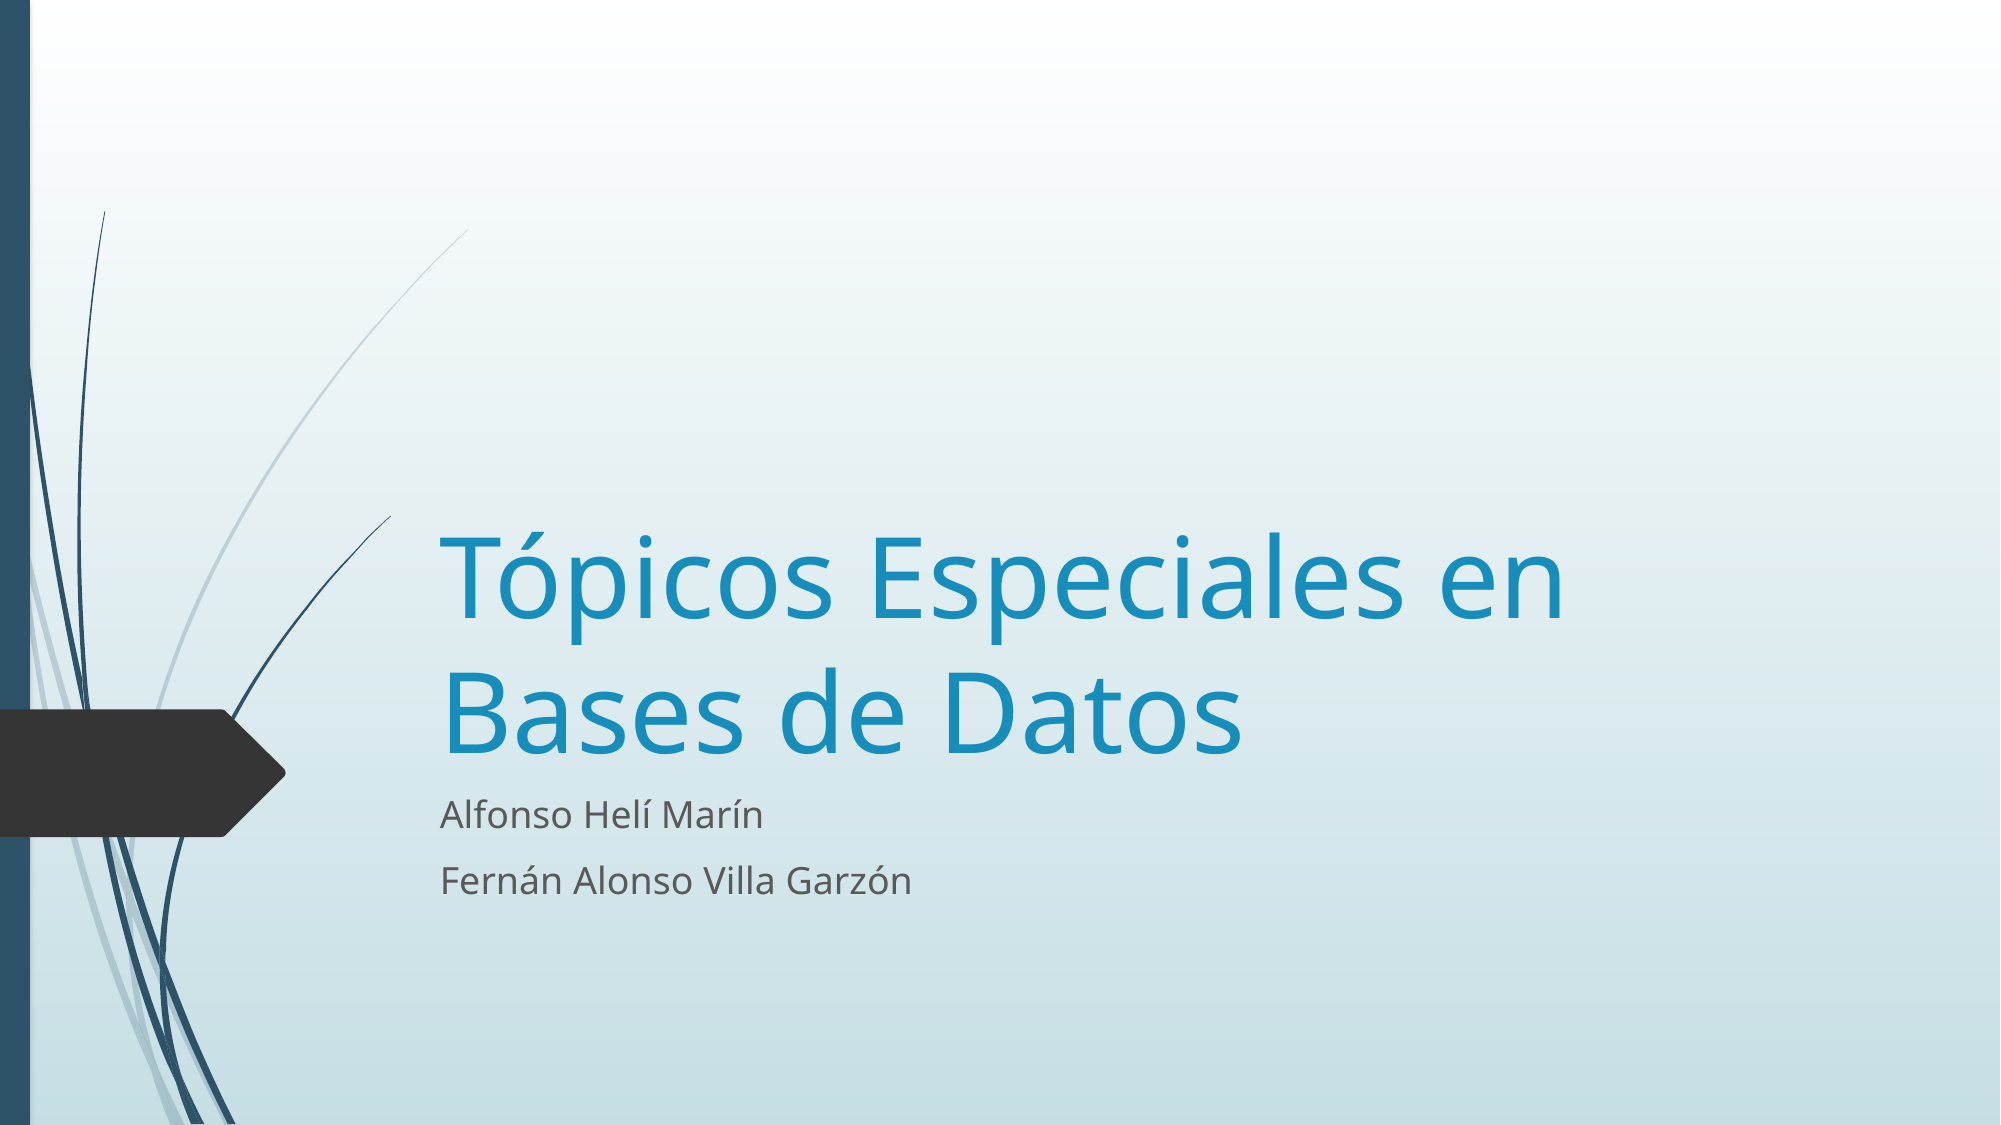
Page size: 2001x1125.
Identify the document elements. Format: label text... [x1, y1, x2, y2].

subtitle Alfonso Helí Marín Fernán Alonso Villa Garzón [424, 783, 1888, 969]
title Tópicos Especiales en Bases de Datos [424, 412, 1888, 783]
